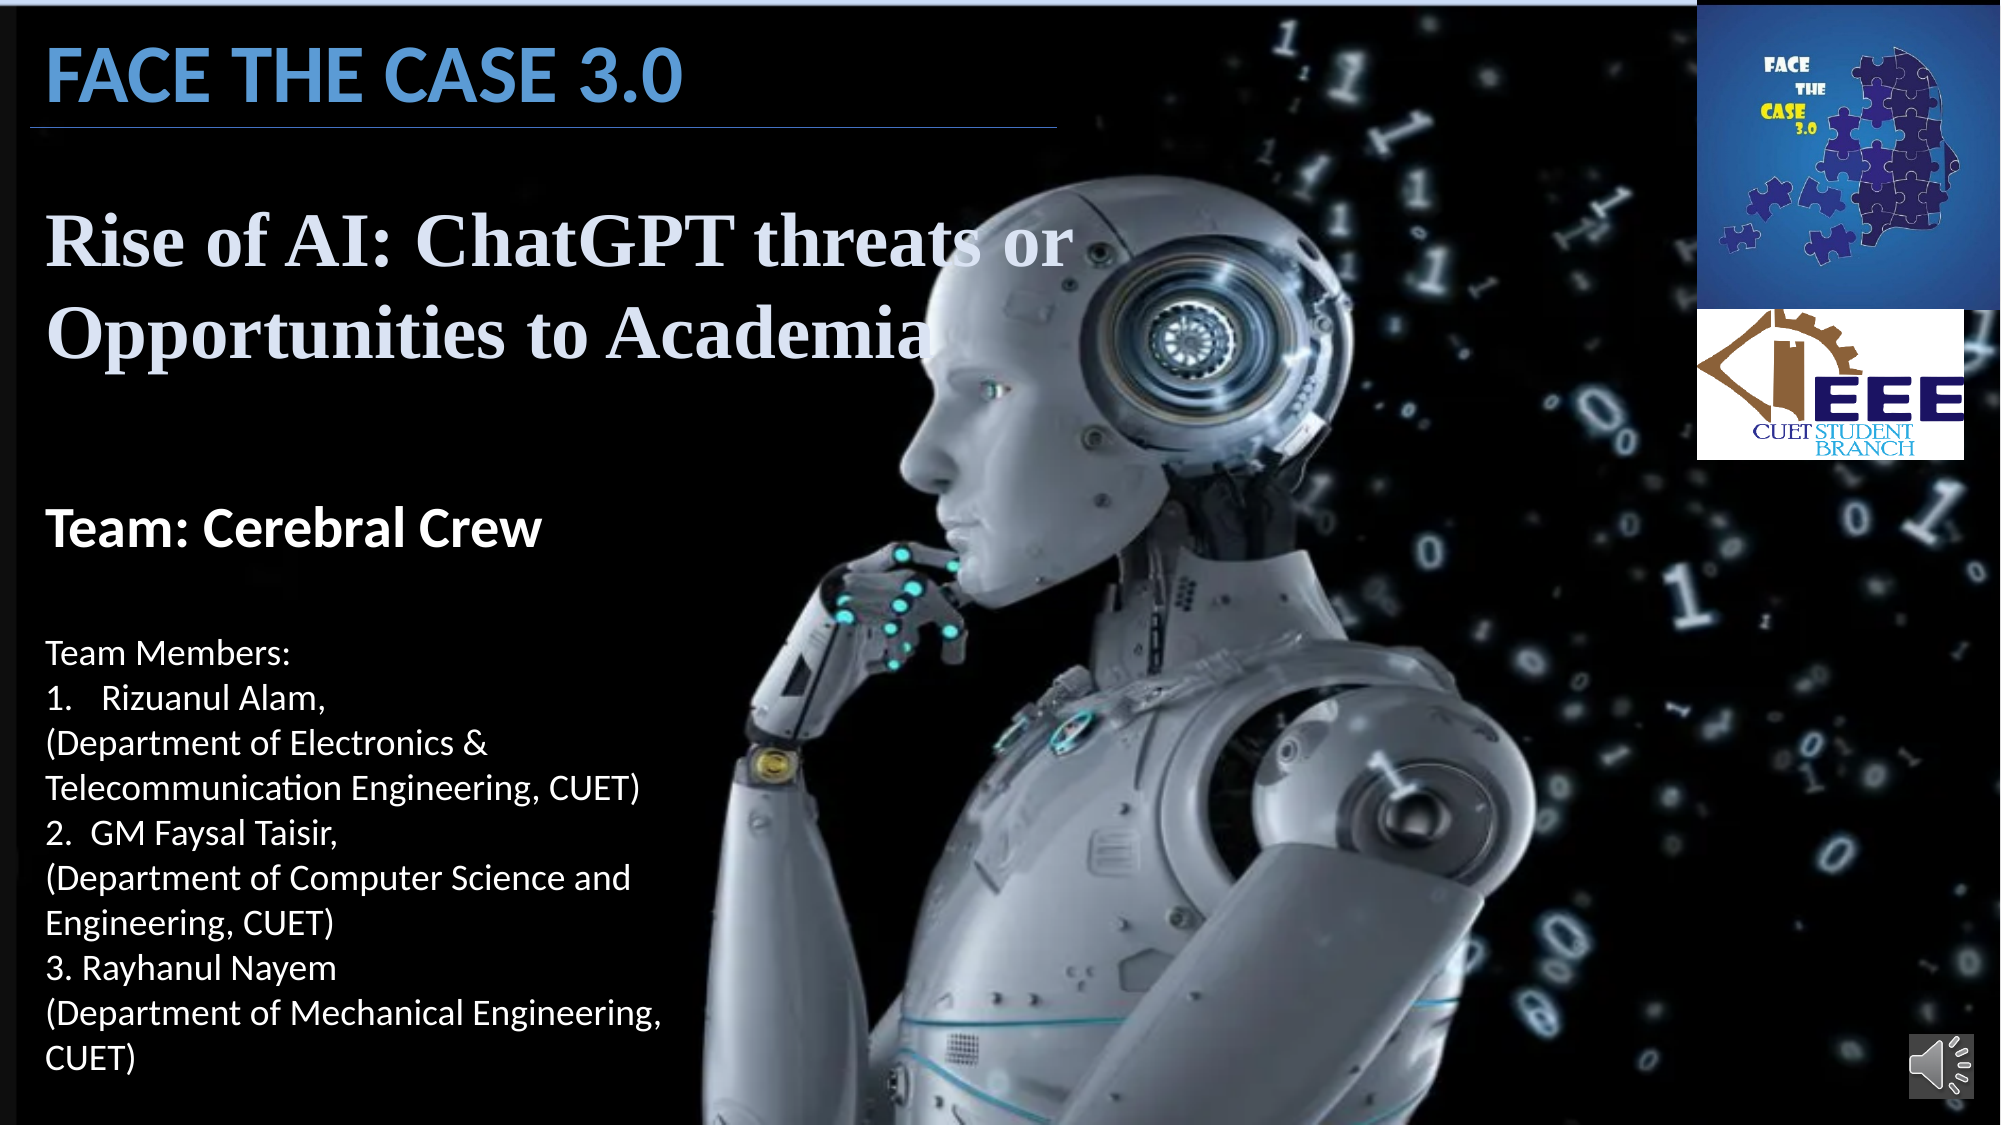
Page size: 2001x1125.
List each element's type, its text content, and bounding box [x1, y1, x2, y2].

text_box Team Members: Rizuanul Alam, (Department of Electronics & Telecommunication Engineering, CUET) 2. GM Faysal Taisir, (Department of Computer Science and Engineering, CUET) 3. Rayhanul Nayem (Department of Mechanical Engineering, CUET) [30, 620, 700, 1125]
text_box FACE THE CASE 3.0 [30, 11, 982, 127]
picture [0, 0, 2001, 1125]
text_box Team: Cerebral Crew [30, 481, 603, 566]
text_box Rise of AI: ChatGPT threats or Opportunities to Academia [30, 181, 1534, 382]
